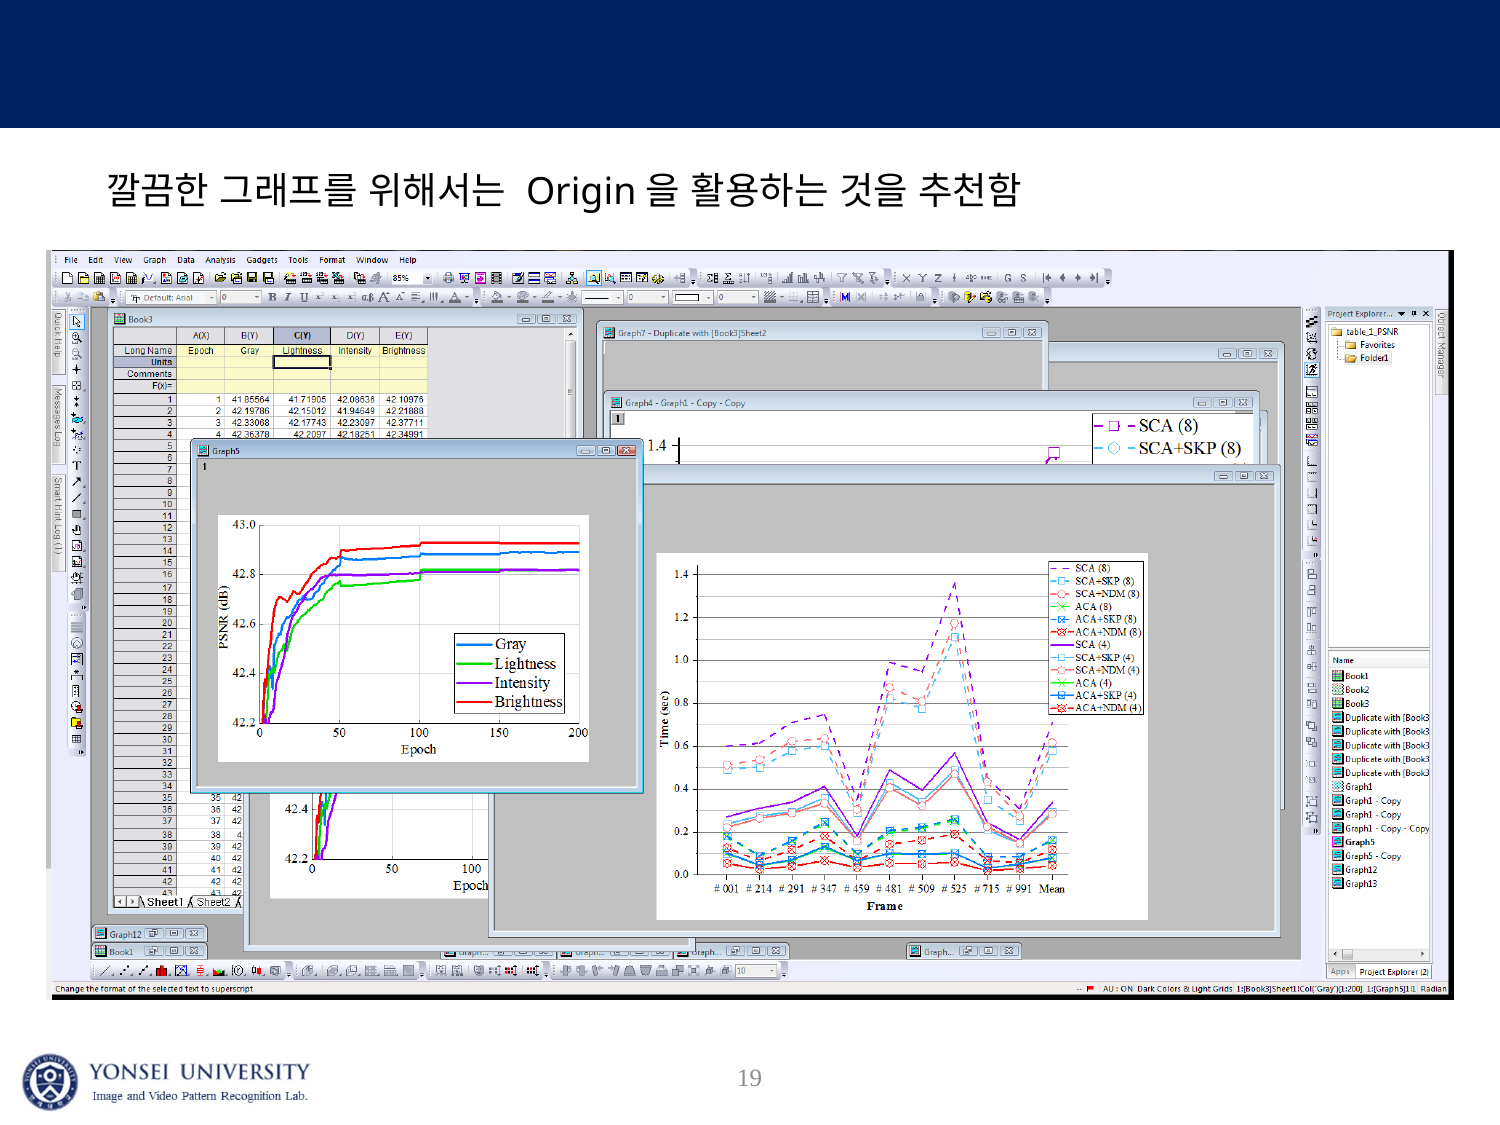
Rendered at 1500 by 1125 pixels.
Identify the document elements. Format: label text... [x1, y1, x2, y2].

slide_number 19 [574, 1046, 925, 1107]
text_box 깔끔한 그래프를 위해서는 Origin을 활용하는 것을 추천함 [91, 159, 1037, 219]
picture [45, 250, 1454, 1000]
picture [17, 1046, 321, 1116]
